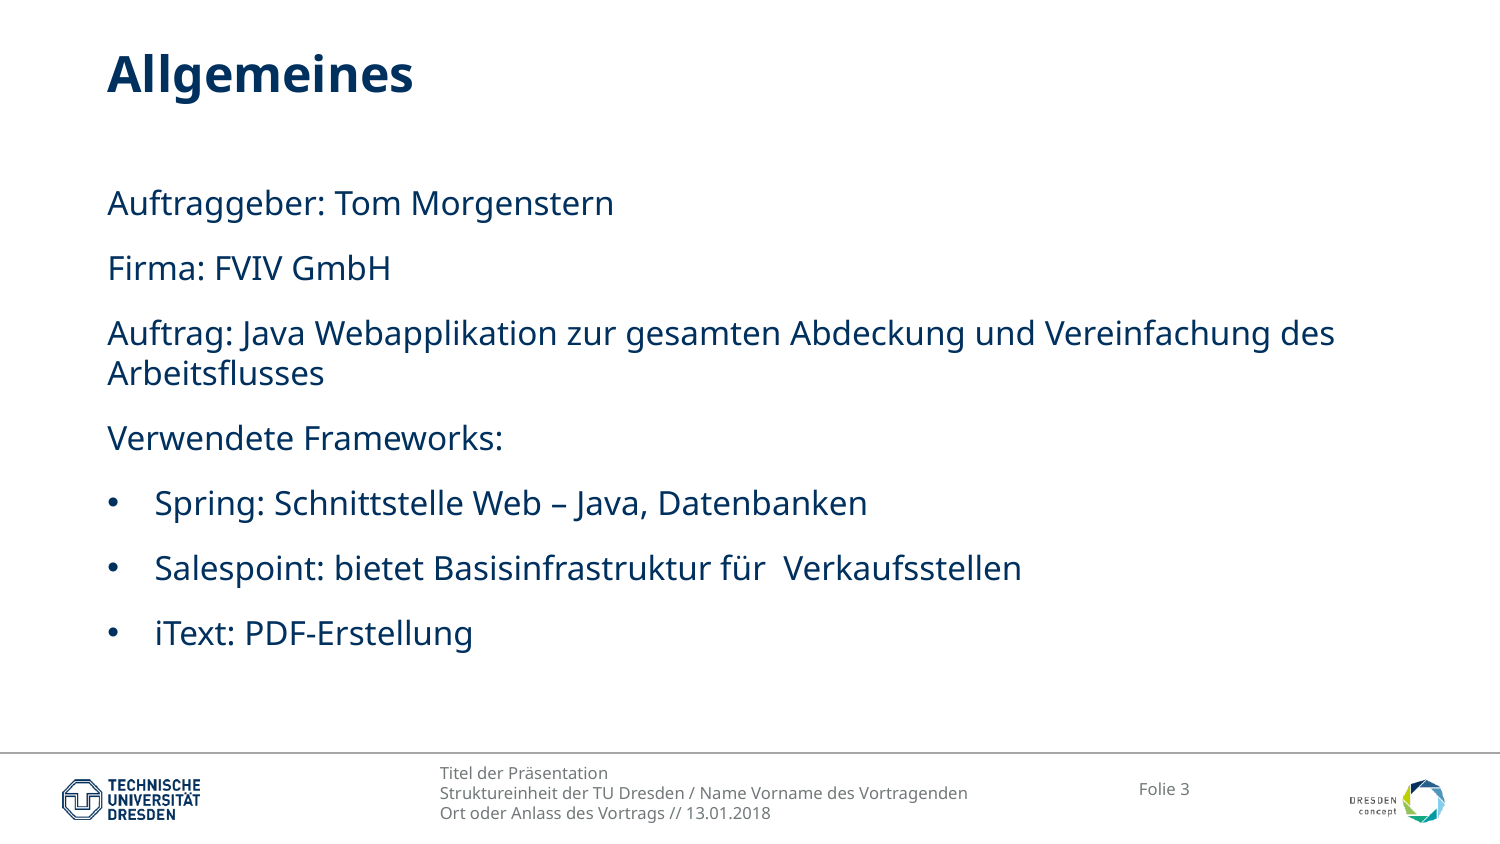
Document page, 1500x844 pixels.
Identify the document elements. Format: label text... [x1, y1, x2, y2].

picture [62, 779, 200, 820]
list Auftraggeber: Tom Morgenstern Firma: FVIV GmbH Auftrag: Java Webapplikation zur gesamten Abdeckung und Vereinfachung des Arbeitsflusses Verwendete Frameworks: Spring: Schnittstelle Web – Java, Datenbanken Salespoint: bietet Basisinfrastruktur für Verkaufsstellen iText: PDF-Erstellung [107, 182, 1410, 718]
picture [1350, 779, 1445, 823]
title Allgemeines [107, 42, 1410, 127]
